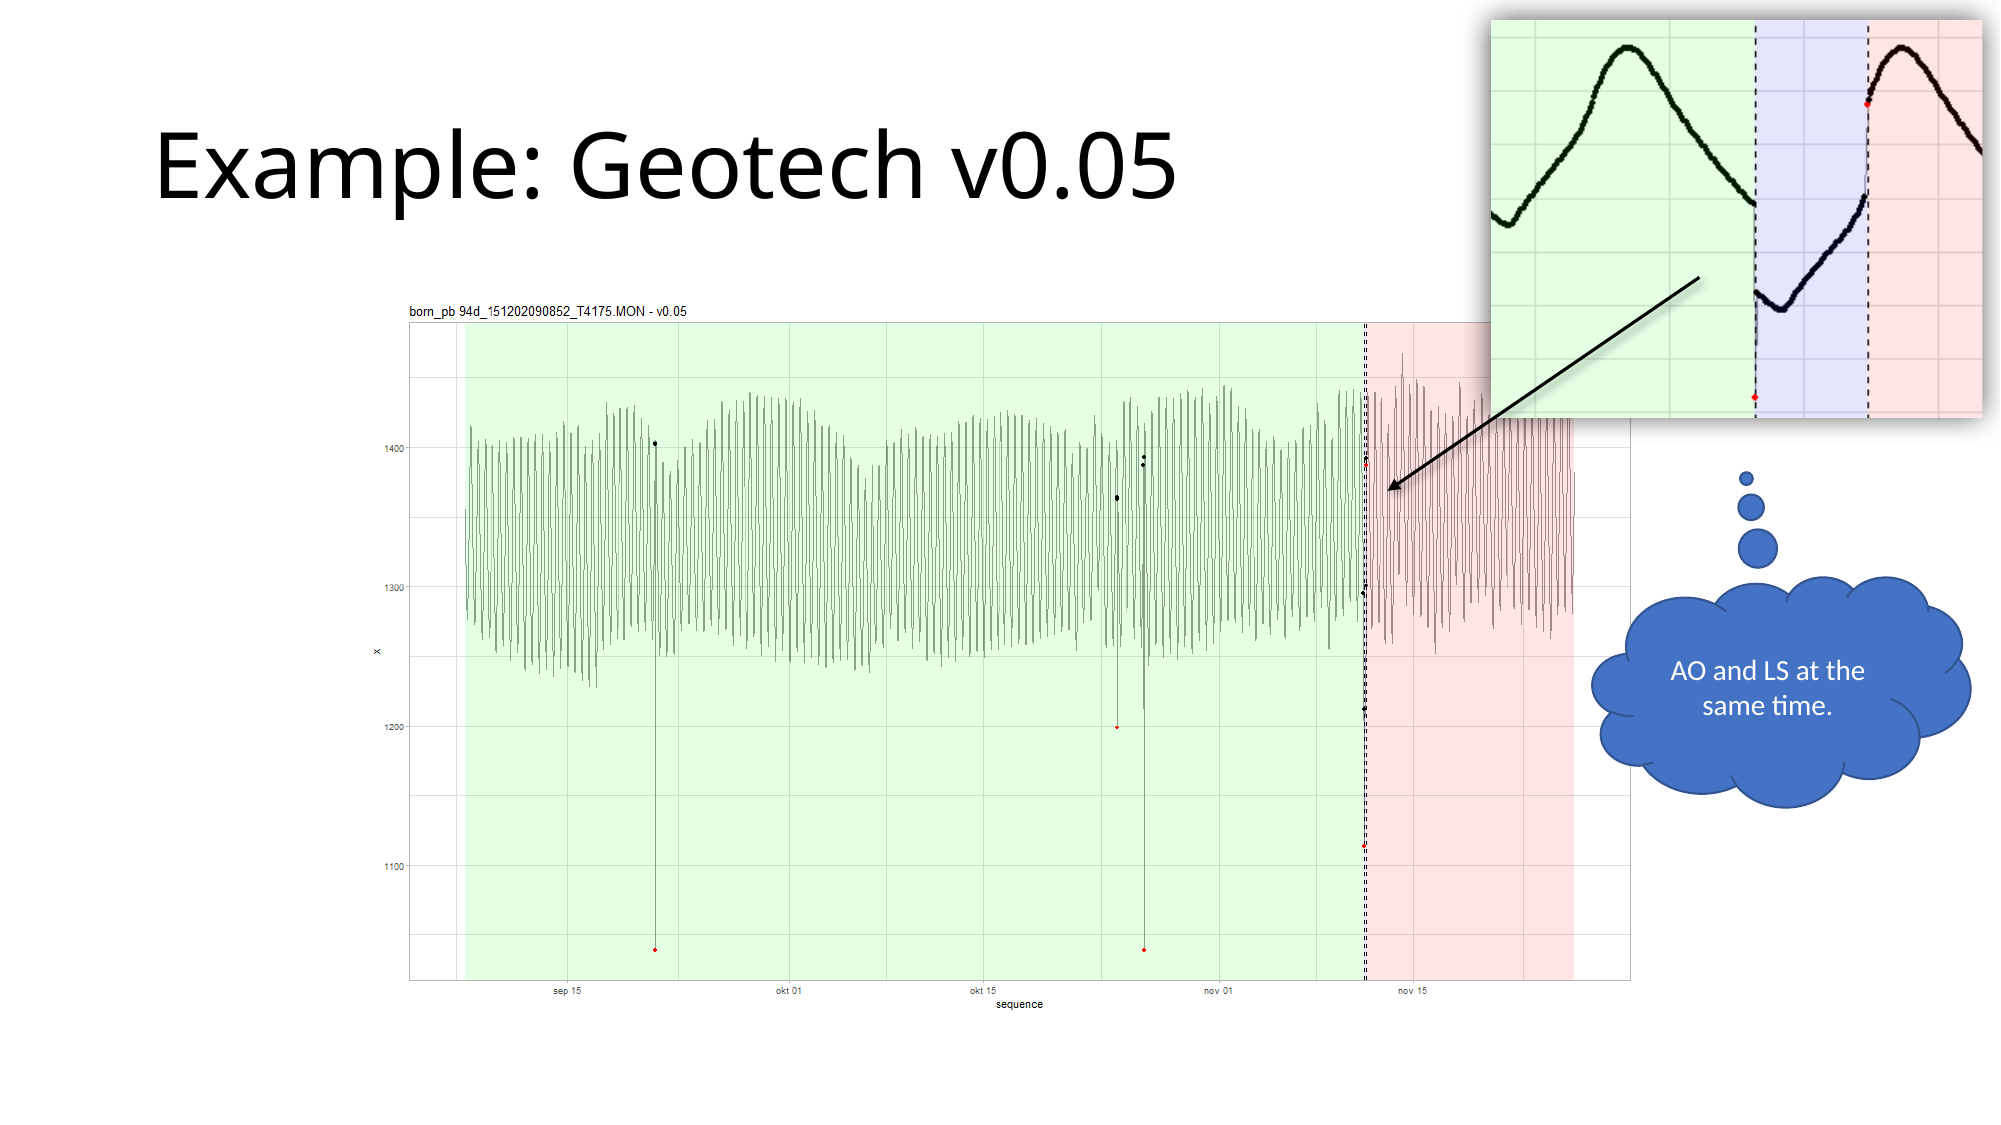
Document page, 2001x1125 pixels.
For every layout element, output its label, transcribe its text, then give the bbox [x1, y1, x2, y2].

picture [1491, 20, 1983, 418]
text_box AO and LS at the same time. [1737, 493, 1765, 522]
text_box AO and LS at the same time. [1737, 528, 1779, 569]
title Example: Geotech v0.05 [137, 59, 1467, 278]
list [365, 299, 1635, 1014]
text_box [1387, 277, 1700, 491]
text_box AO and LS at the same time. [1635, 576, 1972, 809]
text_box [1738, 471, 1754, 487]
